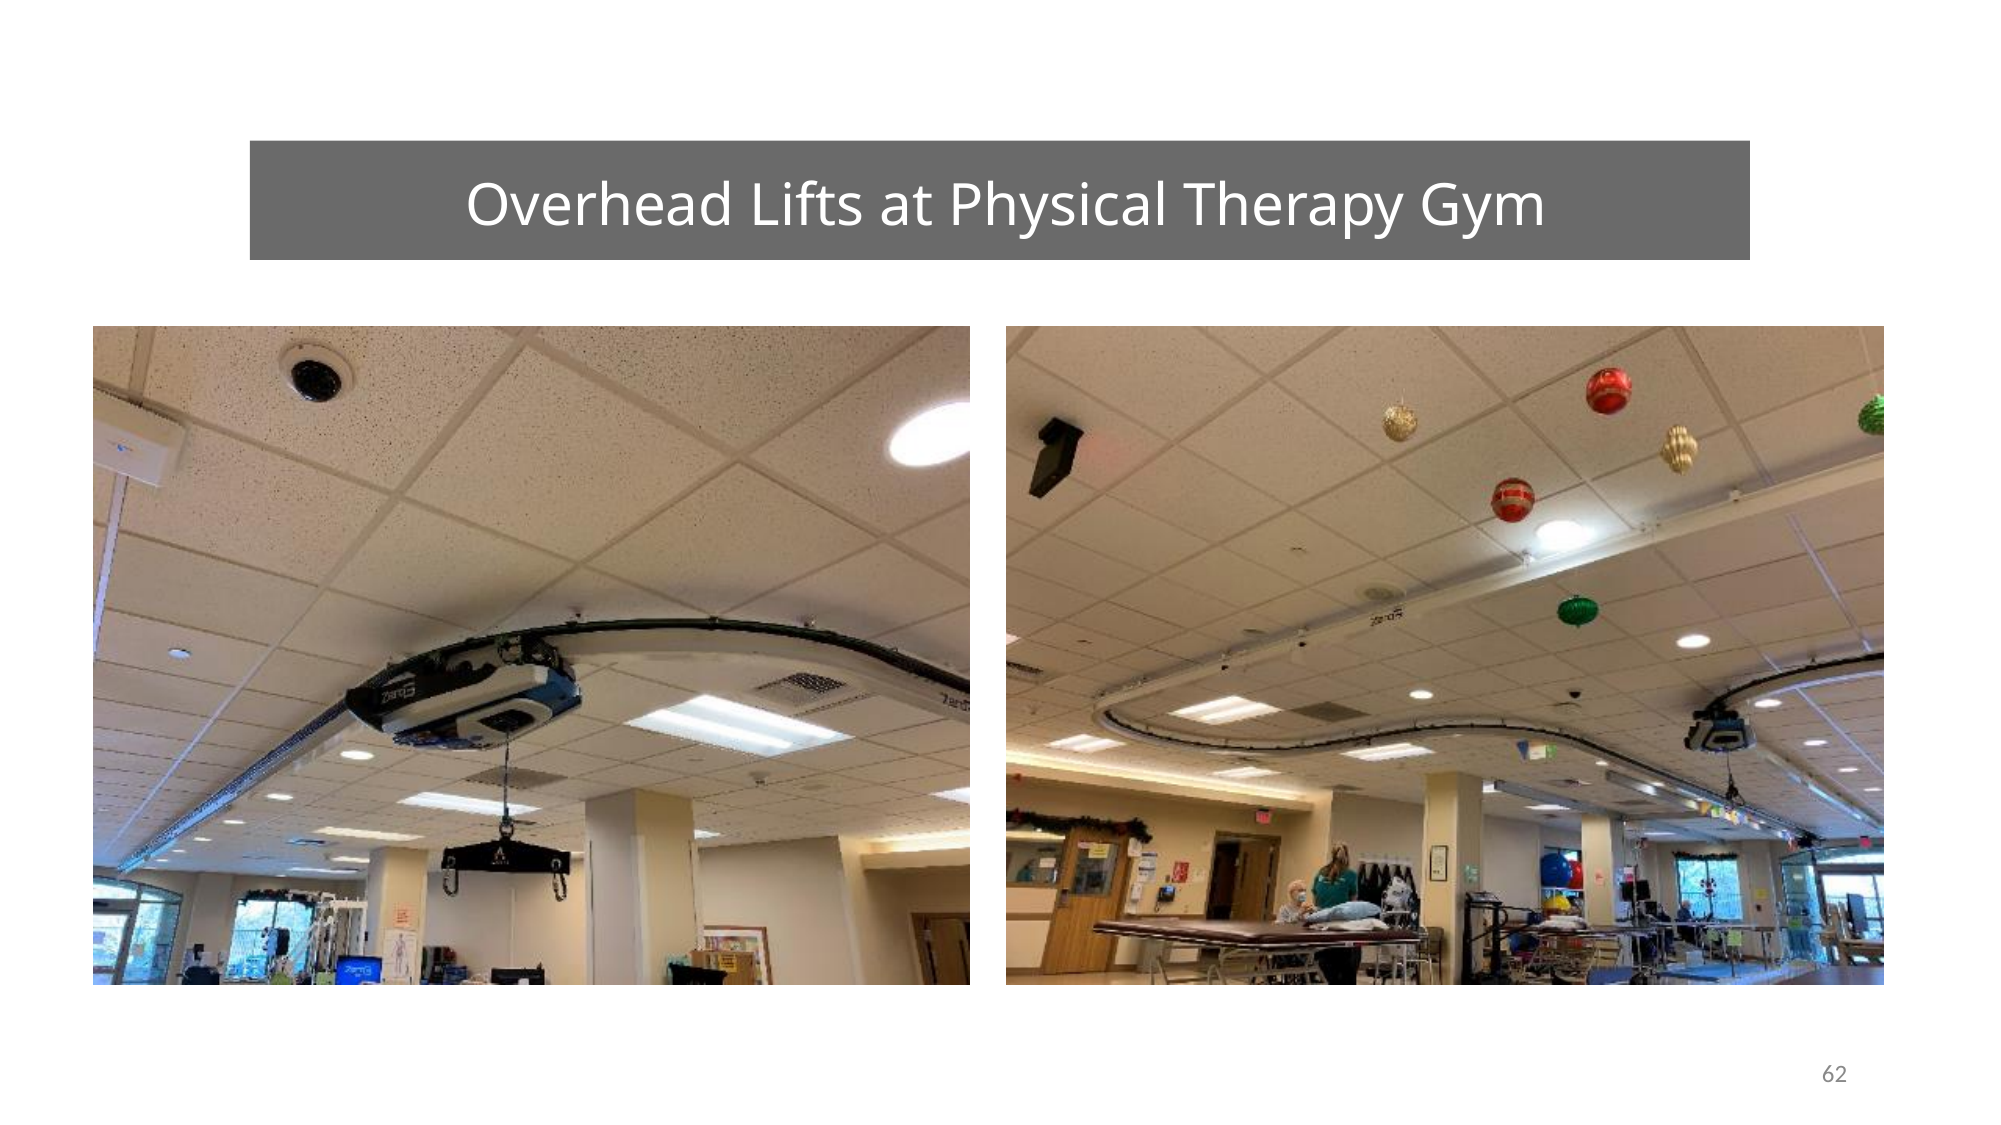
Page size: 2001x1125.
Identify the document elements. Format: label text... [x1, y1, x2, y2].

picture [1006, 326, 1884, 985]
text_box [249, 140, 1750, 260]
picture [93, 326, 970, 985]
slide_number 62 [1412, 1042, 1863, 1103]
title Overhead Lifts at Physical Therapy Gym [287, 159, 1725, 273]
